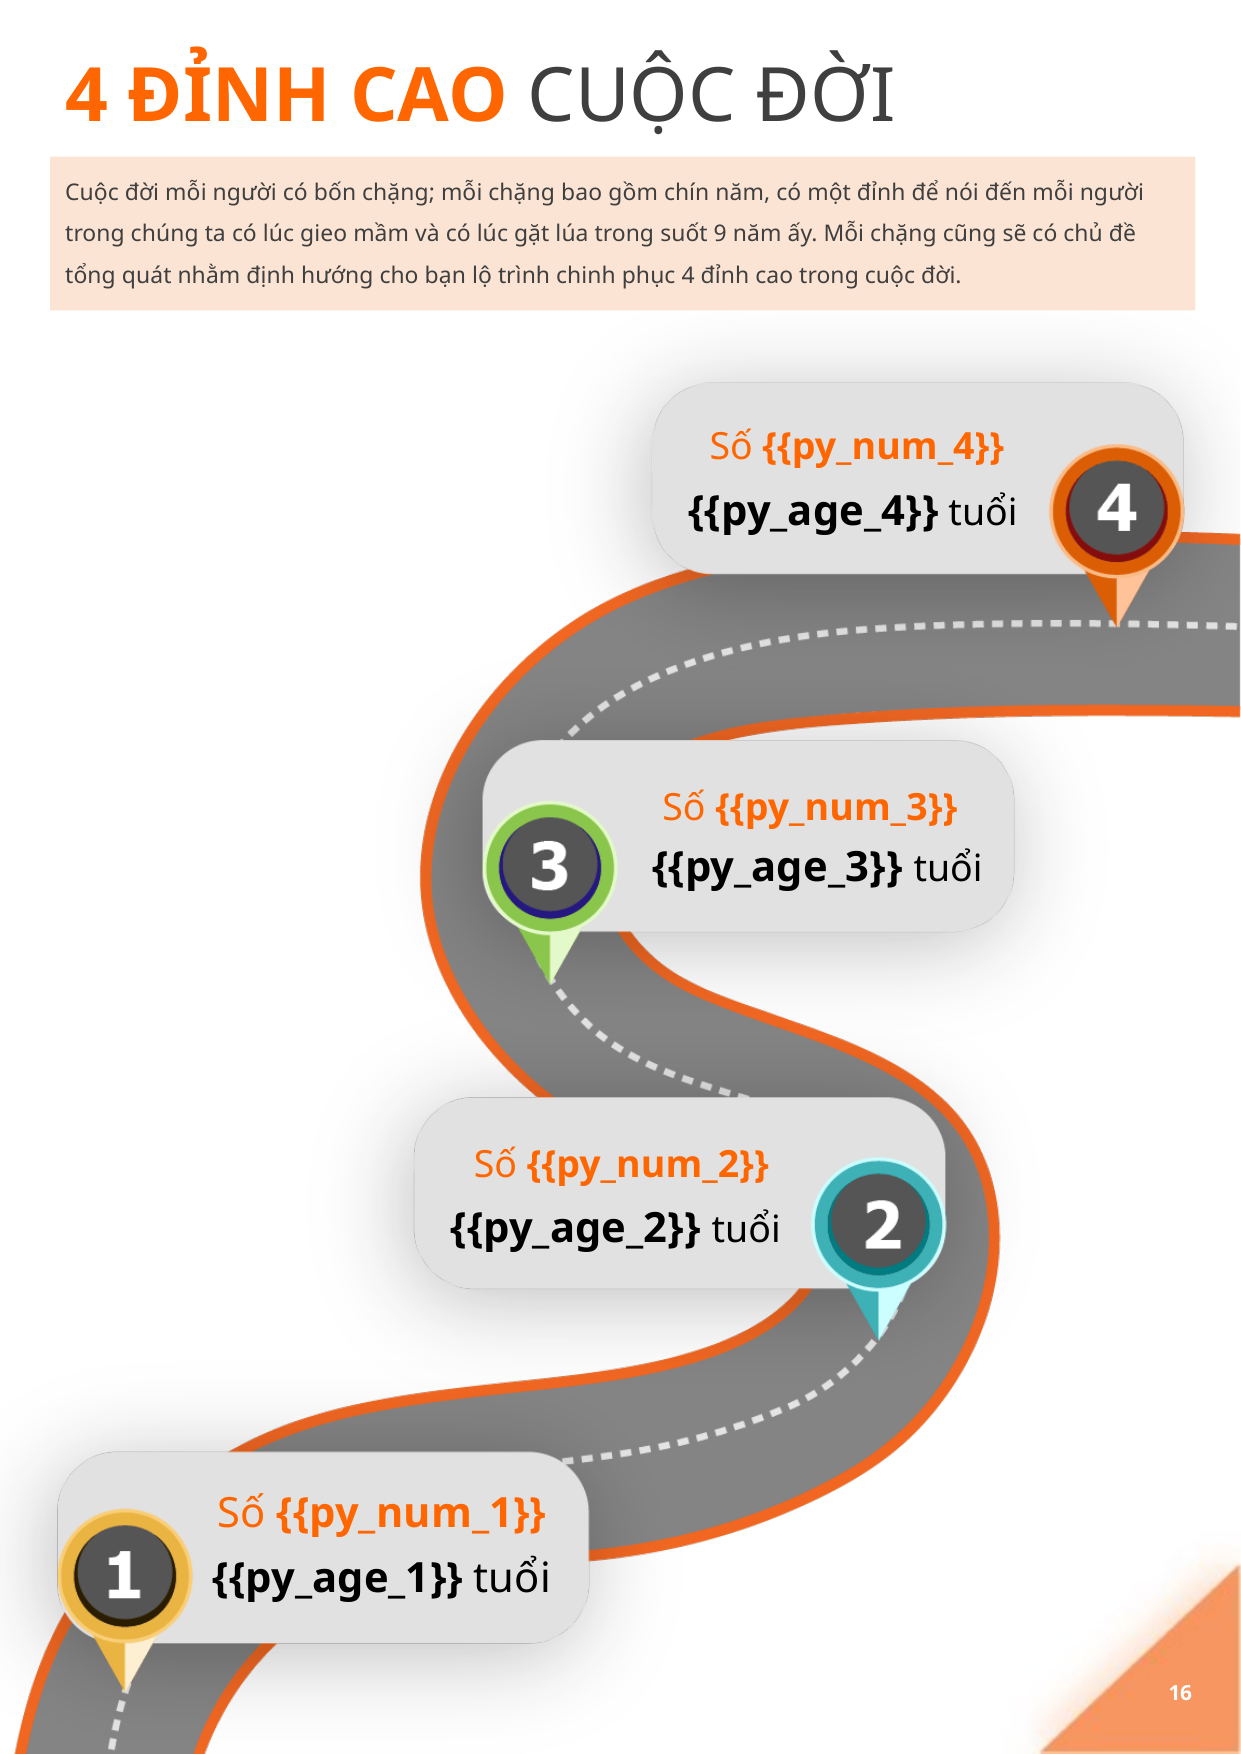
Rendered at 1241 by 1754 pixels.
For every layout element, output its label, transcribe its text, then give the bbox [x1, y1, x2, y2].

list Cuộc đời mỗi người có bốn chặng; mỗi chặng bao gồm chín năm, có một đỉnh để nói đến mỗi người trong chúng ta có lúc gieo mầm và có lúc gặt lúa trong suốt 9 năm ấy. Mỗi chặng cũng sẽ có chủ đề tổng quát nhằm định hướng cho bạn lộ trình chinh phục 4 đỉnh cao trong cuộc đời. [50, 156, 1196, 308]
picture [0, 0, 1241, 1754]
title 4 ĐỈNH CAO CUỘC ĐỜI [50, 43, 929, 152]
